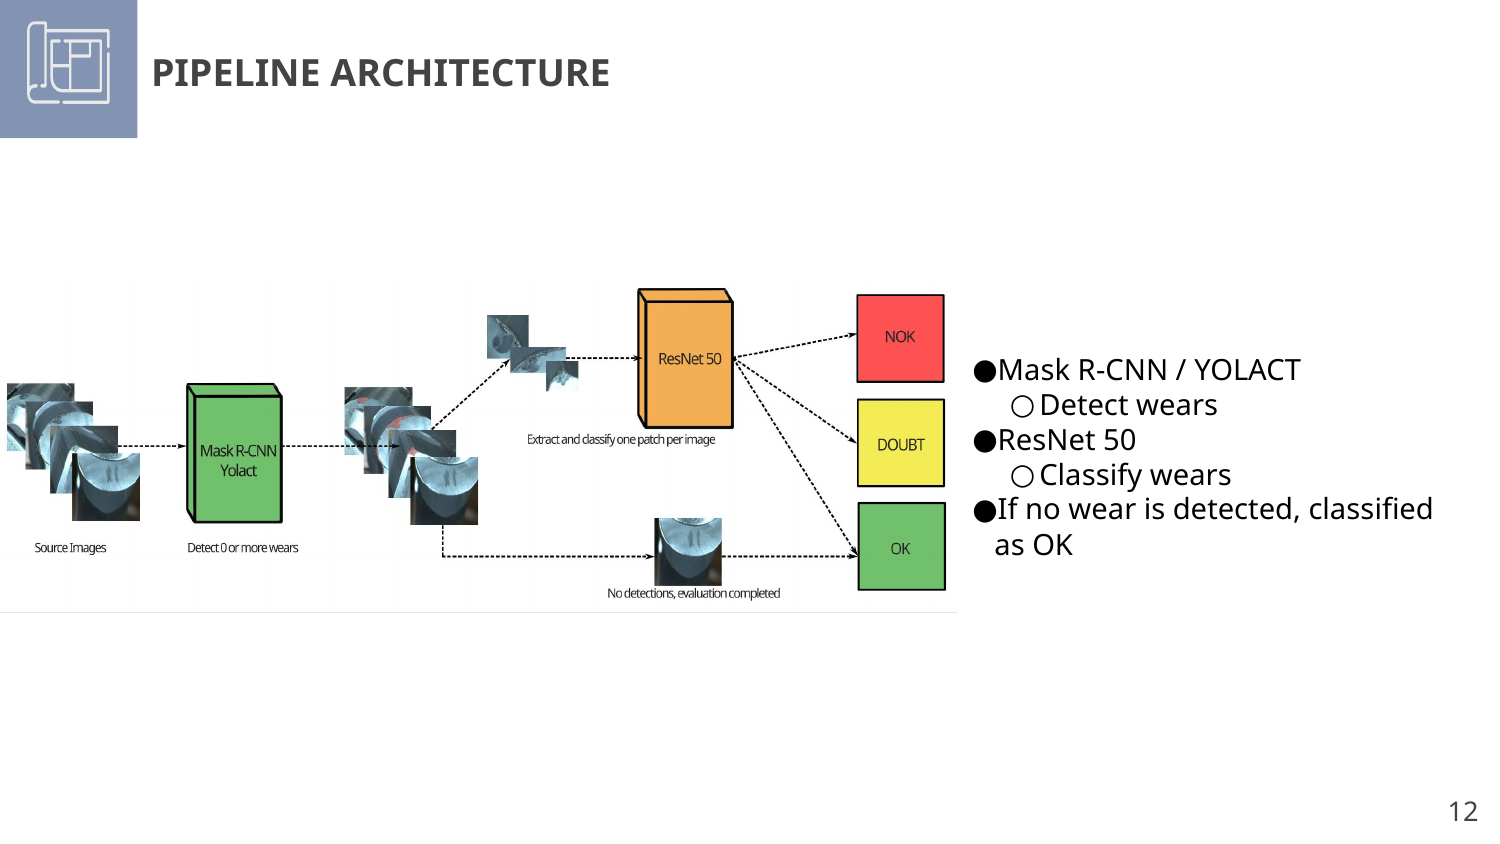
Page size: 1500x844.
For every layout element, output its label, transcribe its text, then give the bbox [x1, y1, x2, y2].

picture [0, 279, 958, 613]
text_box Mask R-CNN / YOLACT Detect wears ResNet 50 Classify wears If no wear is detected, classified as OK [962, 336, 1480, 576]
slide_number 12 [1403, 779, 1494, 844]
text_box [26, 21, 110, 105]
text_box [0, 0, 138, 139]
title PIPELINE ARCHITECTURE [136, 34, 818, 104]
